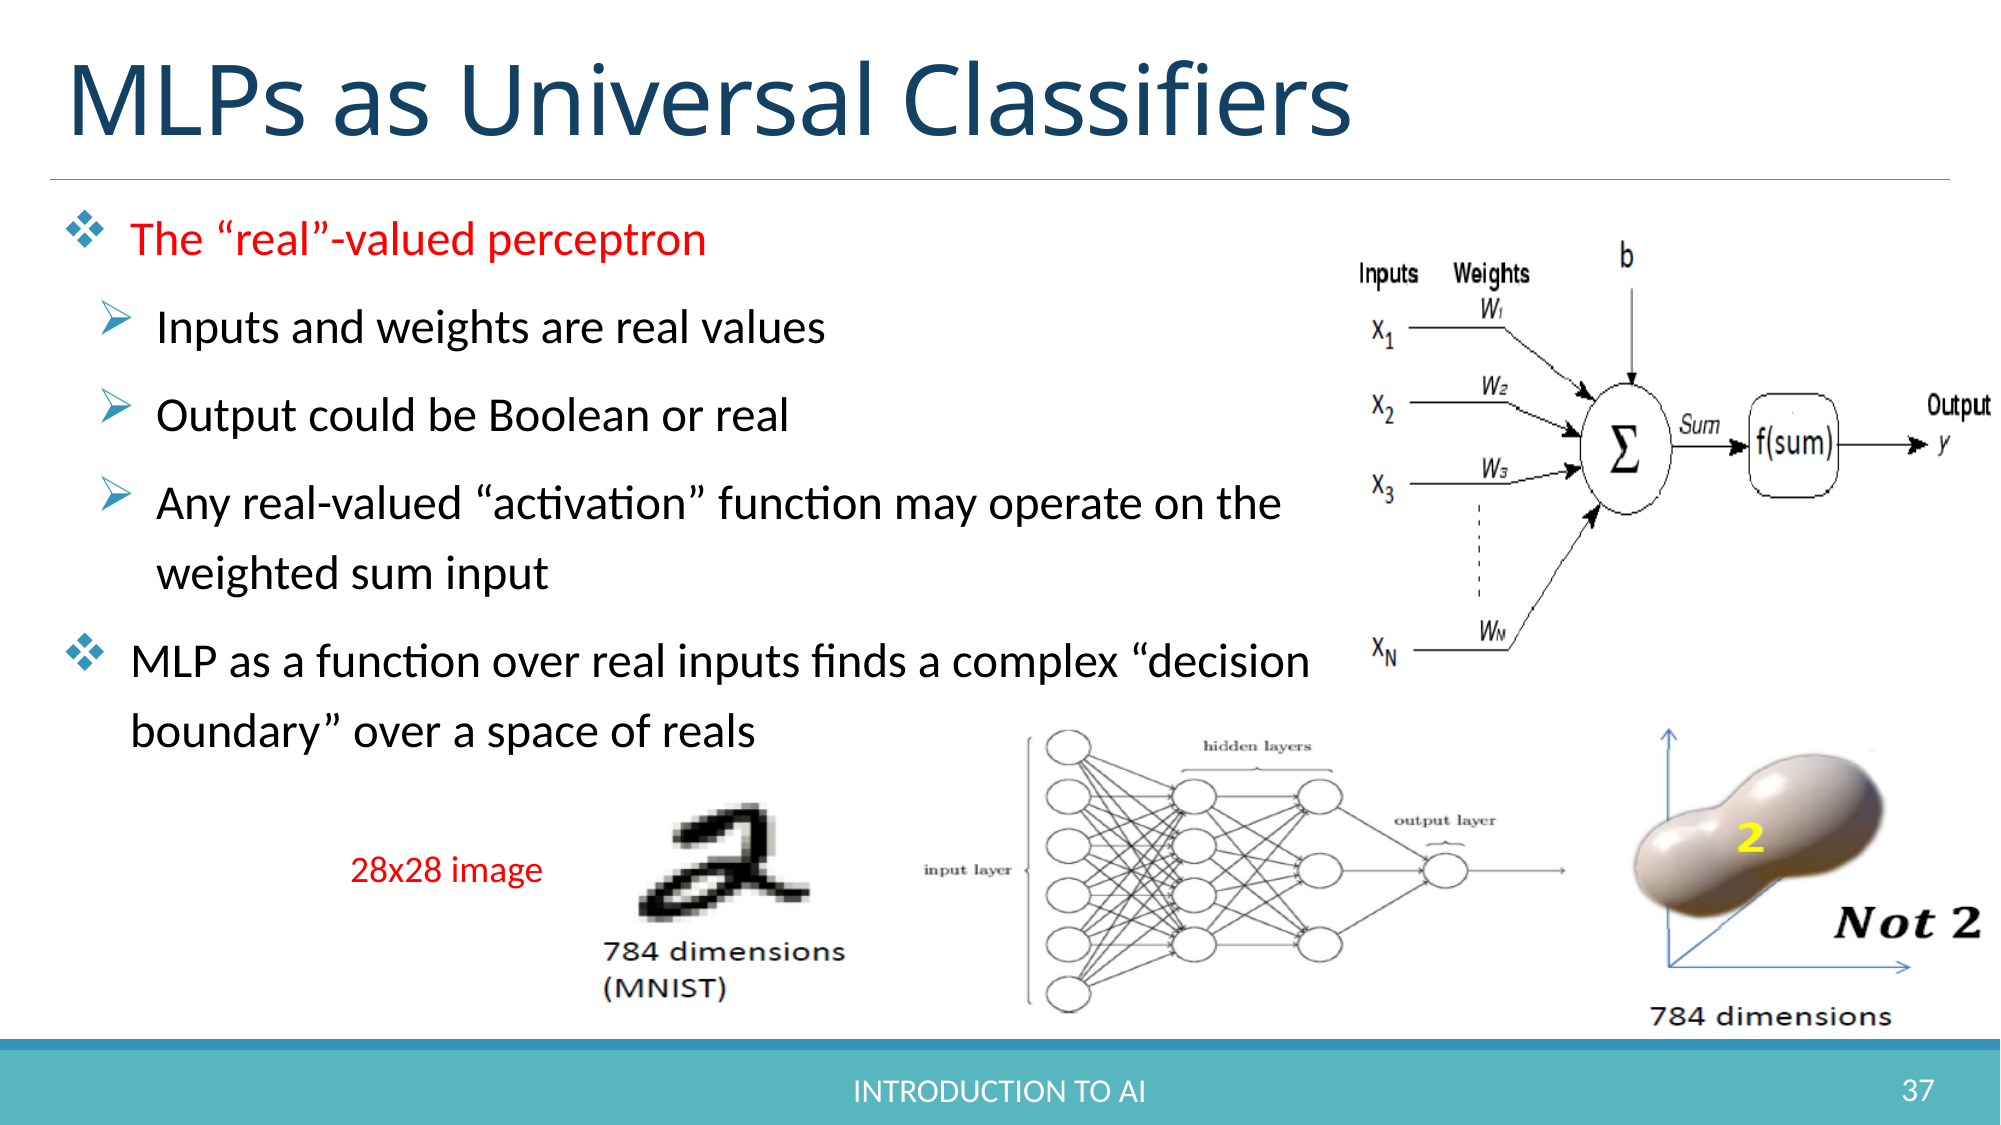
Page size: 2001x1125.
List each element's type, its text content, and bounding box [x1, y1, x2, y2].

list The “real”-valued perceptron Inputs and weights are real values Output could be Boolean or real Any real-valued “activation” function may operate on the weighted sum input MLP as a function over real inputs finds a complex “decision boundary” over a space of reals [50, 187, 1347, 772]
picture [1321, 199, 2000, 692]
slide_number 37 [1734, 1057, 1950, 1118]
text_box 28x28 image [335, 837, 559, 898]
title MLPs as Universal Classifiers [50, 47, 1950, 163]
picture [580, 697, 2000, 1039]
footer Introduction to AI [604, 1059, 1396, 1120]
